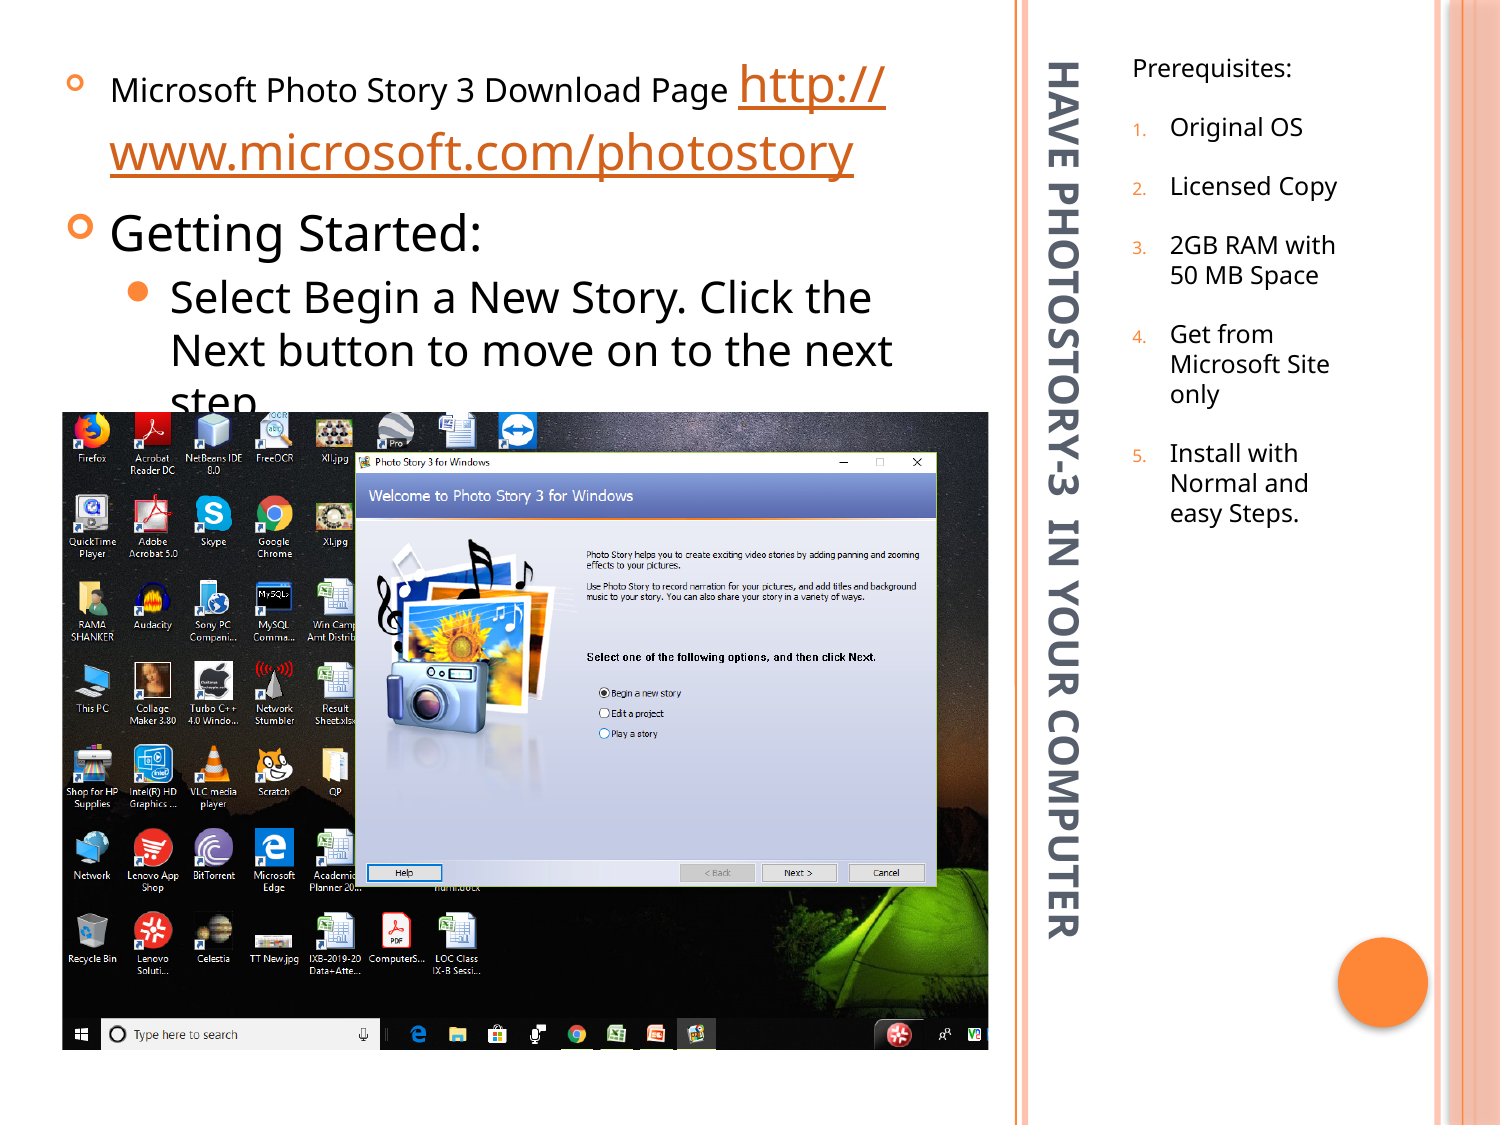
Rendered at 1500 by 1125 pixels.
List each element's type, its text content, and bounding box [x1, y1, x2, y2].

picture [61, 411, 989, 1051]
list Microsoft Photo Story 3 Download Page http://www.microsoft.com/photostory Getting Started: Select Begin a New Story. Click the Next button to move on to the next step. [50, 45, 975, 1083]
list Prerequisites: Original OS Licensed Copy 2GB RAM with 50 MB Space Get from Microsoft Site only Install with Normal and easy Steps. [1117, 45, 1368, 863]
title Have Photostory-3 in your Computer [1033, 45, 1109, 1080]
